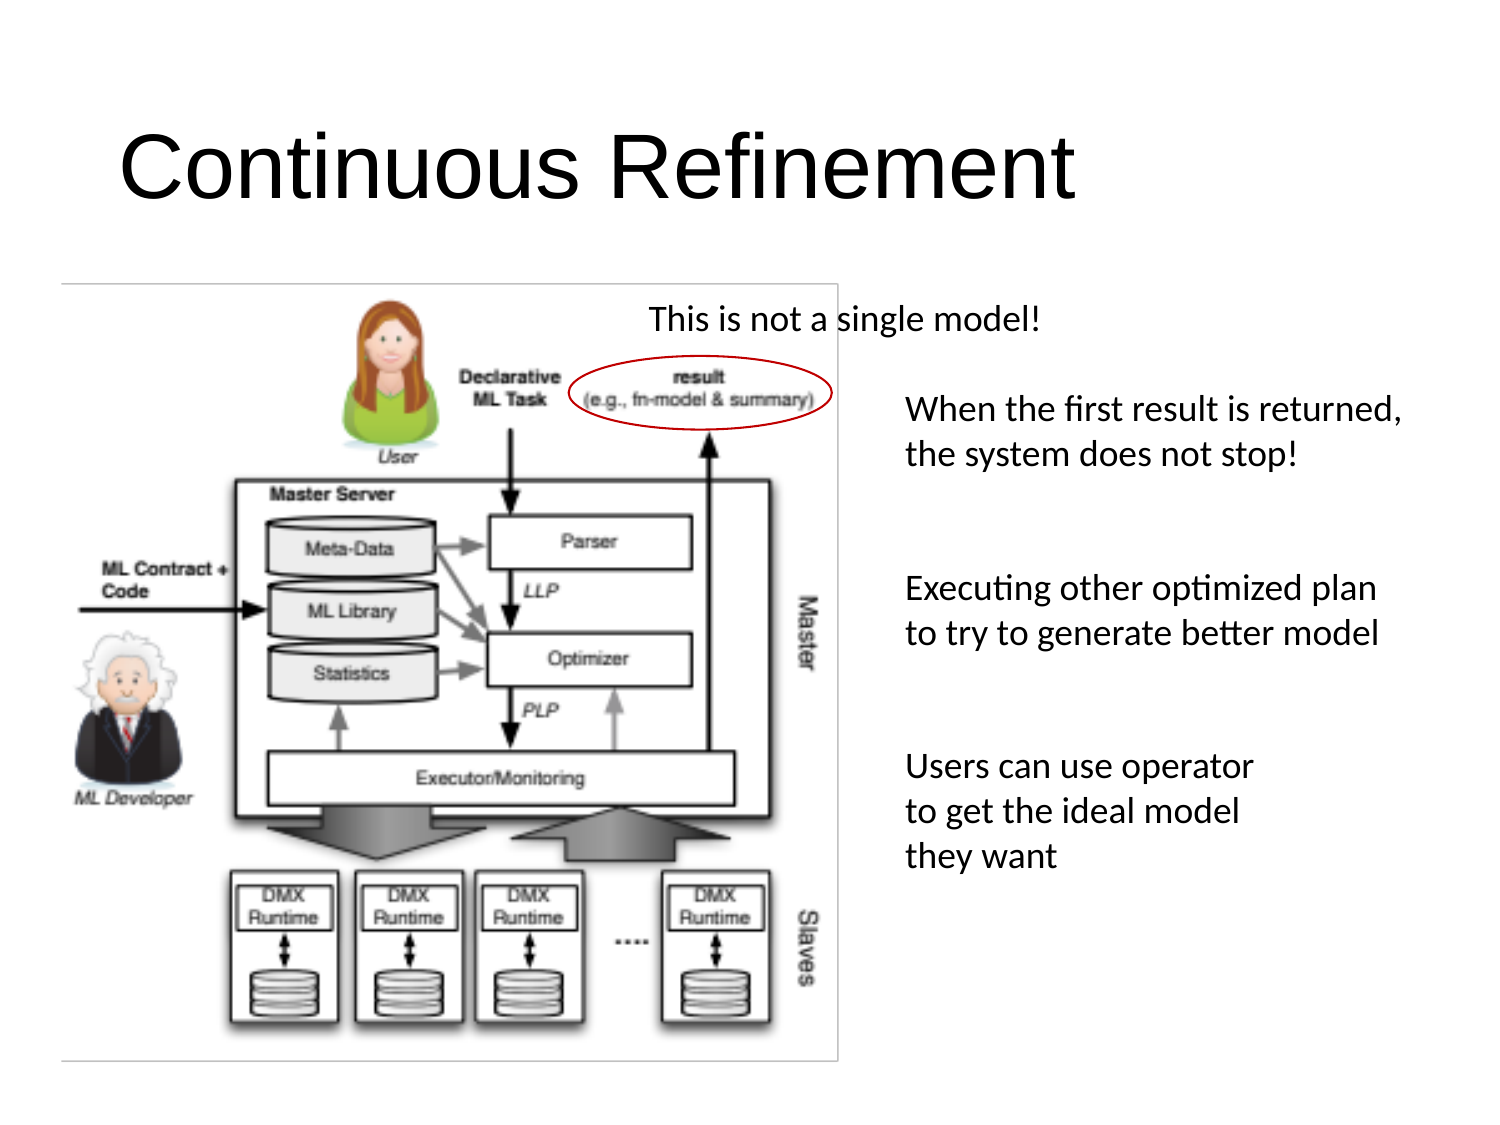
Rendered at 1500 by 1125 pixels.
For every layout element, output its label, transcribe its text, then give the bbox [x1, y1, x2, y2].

title Continuous Refinement [103, 59, 1397, 278]
text_box This is not a single model! [851, 286, 1068, 347]
text_box Executing other optimized plan to try to generate better model [890, 555, 1397, 660]
text_box When the first result is returned, the system does not stop! [890, 376, 1445, 482]
text_box Users can use operator to get the ideal model they want [890, 733, 1299, 884]
picture [61, 277, 851, 1067]
